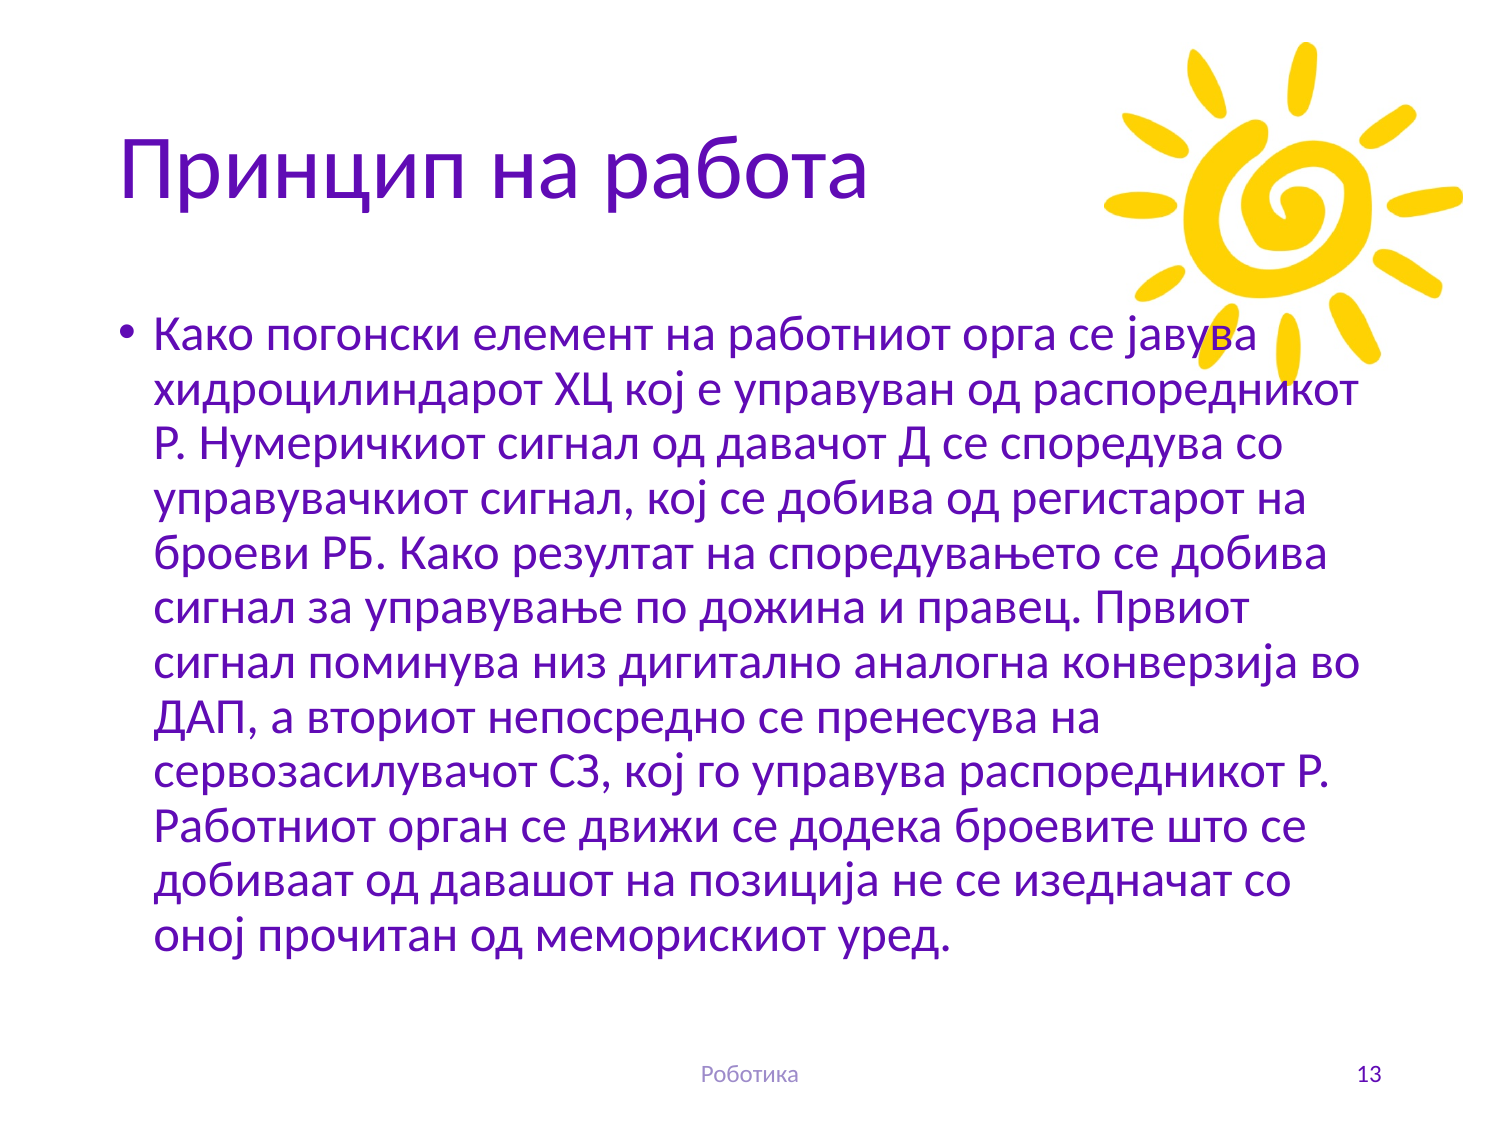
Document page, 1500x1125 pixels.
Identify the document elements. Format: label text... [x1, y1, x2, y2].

picture [1104, 42, 1463, 386]
slide_number 13 [1059, 1042, 1397, 1103]
list Како погонски елемент на работниот орга се јавува хидроцилиндарот ХЦ кој е управуван од распоредникот Р. Нумеричкиот сигнал од давачот Д се споредува со управувачкиот сигнал, кој се добива од регистарот на броеви РБ. Како резултат на споредувањето се добива сигнал за управување по дожина и правец. Првиот сигнал поминува низ дигитално аналогна конверзија во ДАП, а вториот непосредно се пренесува на сервозасилувачот СЗ, кој го управува распоредникот Р. Работниот орган се движи се додека броевите што се добиваат од давашот на позиција не се изедначат со оној прочитан од меморискиот уред. [103, 299, 1397, 1014]
footer Роботика [496, 1042, 1004, 1103]
title Принцип на работа [103, 59, 1397, 278]
